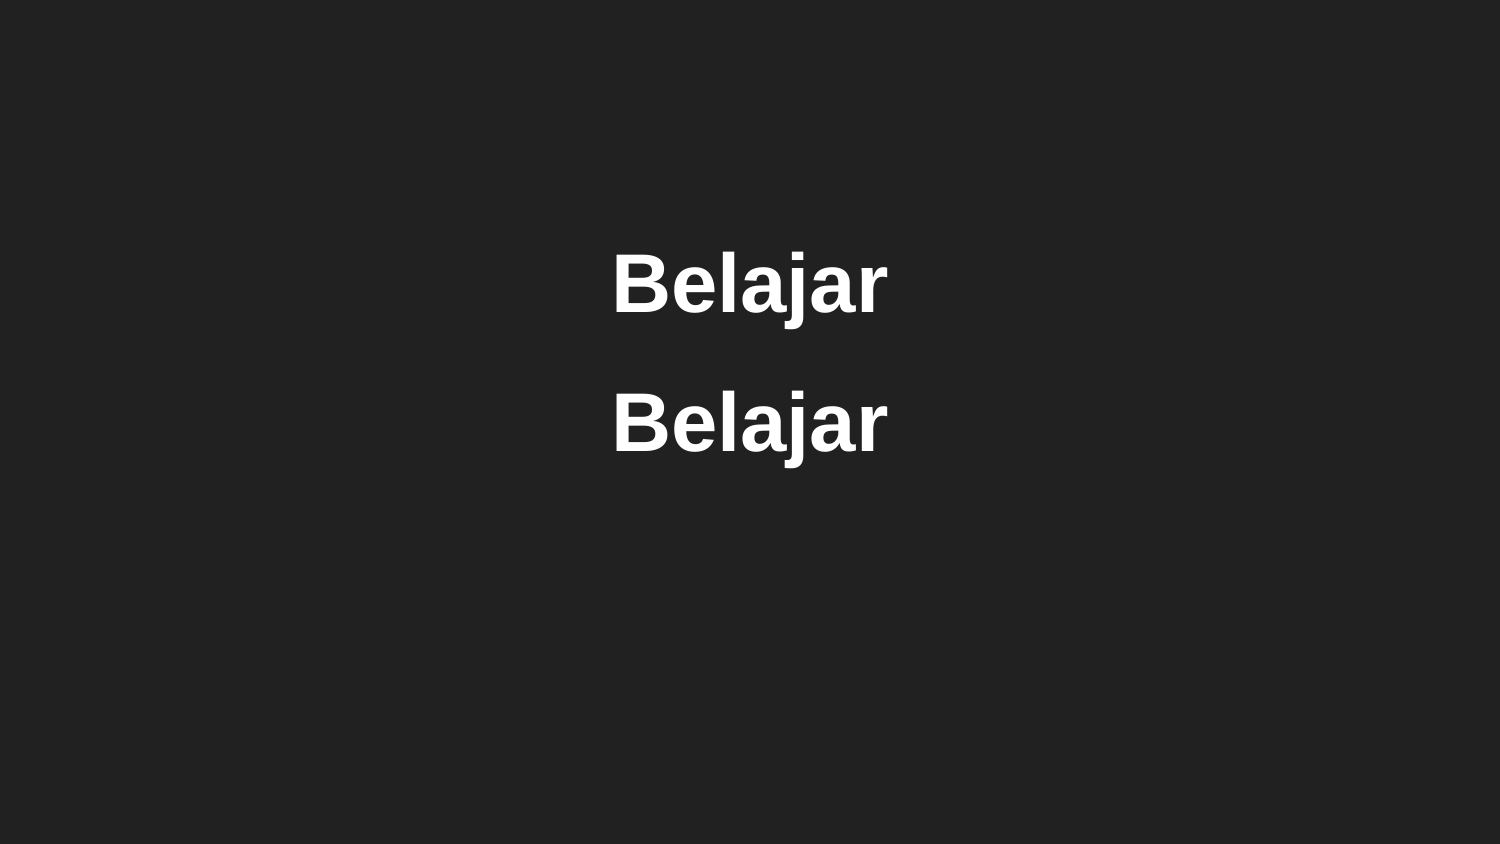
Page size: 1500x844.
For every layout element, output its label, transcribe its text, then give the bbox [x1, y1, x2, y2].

list Belajar Belajar [51, 198, 1449, 645]
